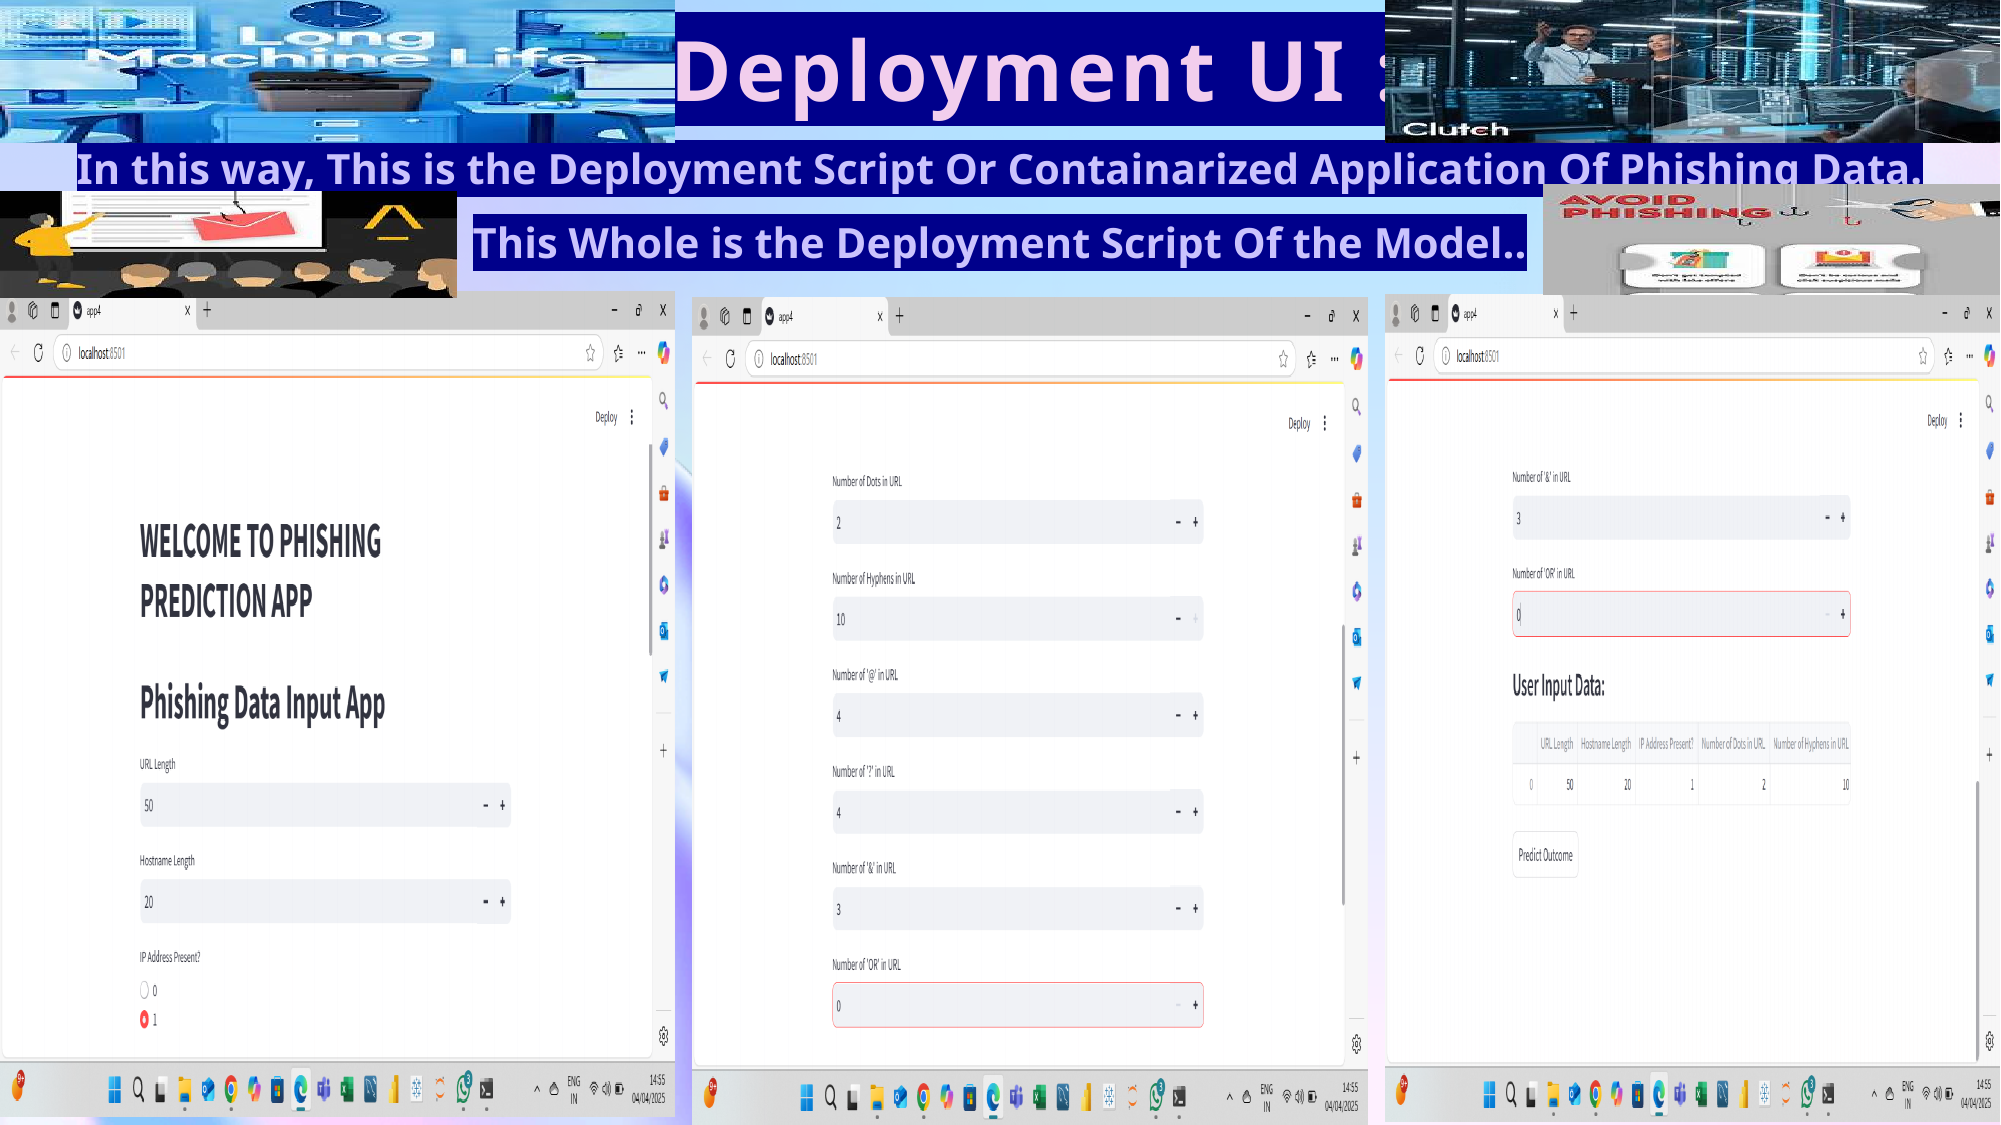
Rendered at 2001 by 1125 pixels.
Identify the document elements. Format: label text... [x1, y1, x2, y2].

text_box In this way, This is the Deployment Script Or Containarized Application Of Phishing Data. This Whole is the Deployment Script Of the Model.. [0, 127, 2000, 275]
picture [0, 0, 2000, 143]
picture [0, 184, 2000, 1125]
list [1050, 275, 1543, 924]
footer Deployment UI : [675, 1, 1385, 127]
slide_number 15 [662, 985, 692, 1125]
